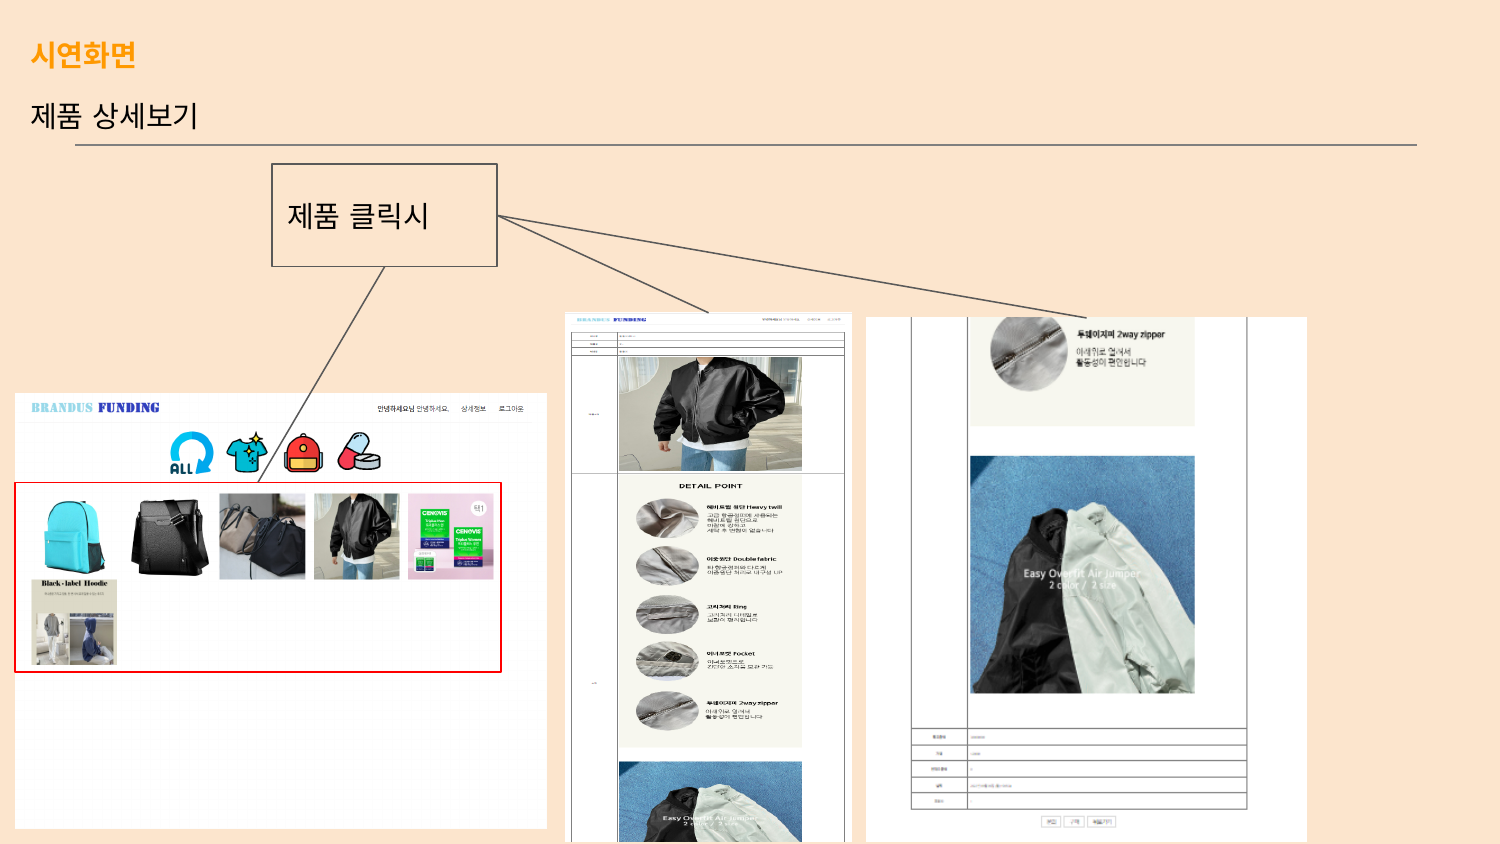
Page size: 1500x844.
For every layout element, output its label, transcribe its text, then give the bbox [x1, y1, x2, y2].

picture [565, 319, 853, 842]
picture [14, 393, 548, 829]
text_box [496, 215, 1087, 319]
picture [866, 317, 1308, 842]
text_box 시연화면 [15, 22, 167, 82]
text_box 제품 상세보기 [15, 82, 240, 148]
text_box 제품 클릭시 [272, 164, 498, 267]
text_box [257, 266, 385, 483]
